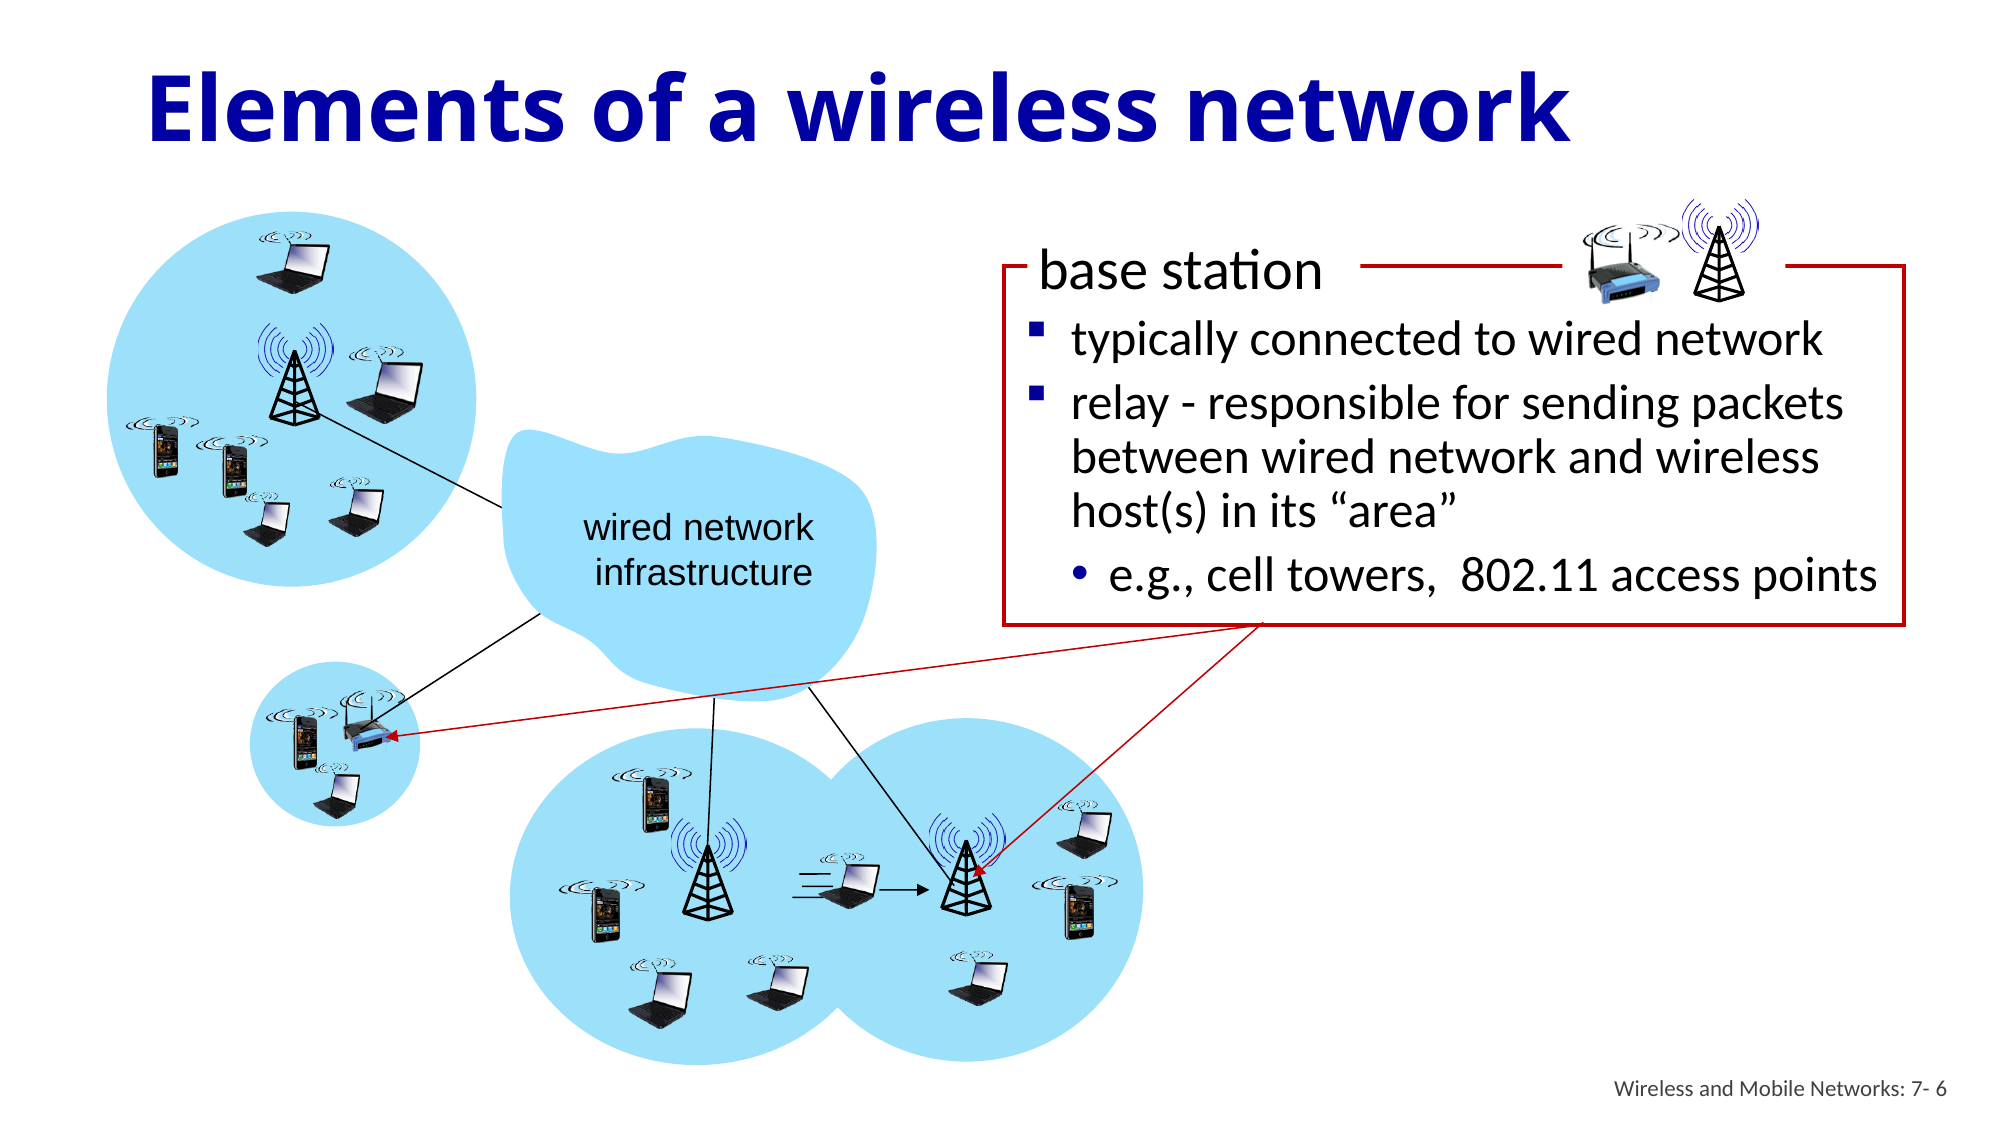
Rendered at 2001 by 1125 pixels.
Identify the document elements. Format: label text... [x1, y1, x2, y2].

text_box base station typically connected to wired network relay - responsible for sending packets between wired network and wireless host(s) in its “area” e.g., cell towers, 802.11 access points [1010, 231, 1896, 655]
text_box [880, 883, 929, 897]
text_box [1056, 798, 1112, 859]
title Elements of a wireless network [129, 38, 1855, 186]
text_box [1004, 266, 1010, 625]
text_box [124, 415, 199, 478]
slide_number Wireless and Mobile Networks: 7- 6 [1512, 1056, 1963, 1117]
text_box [1682, 199, 1758, 301]
text_box [838, 771, 1144, 1062]
text_box [106, 211, 477, 587]
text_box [628, 956, 692, 1029]
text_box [195, 434, 268, 498]
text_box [498, 419, 886, 709]
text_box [256, 229, 330, 294]
text_box [509, 728, 884, 1066]
text_box [249, 661, 421, 827]
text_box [558, 878, 645, 943]
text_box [346, 344, 423, 424]
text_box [313, 761, 360, 819]
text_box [611, 766, 692, 833]
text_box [1582, 222, 1680, 305]
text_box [818, 851, 880, 909]
text_box [831, 718, 1093, 889]
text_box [746, 953, 809, 1011]
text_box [948, 949, 1008, 1006]
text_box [339, 688, 405, 752]
text_box [1562, 260, 1786, 312]
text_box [929, 813, 1006, 916]
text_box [671, 818, 747, 920]
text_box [328, 476, 384, 537]
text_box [1031, 874, 1118, 940]
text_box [258, 323, 334, 425]
text_box [1896, 266, 1905, 625]
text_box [243, 490, 290, 547]
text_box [265, 706, 339, 770]
